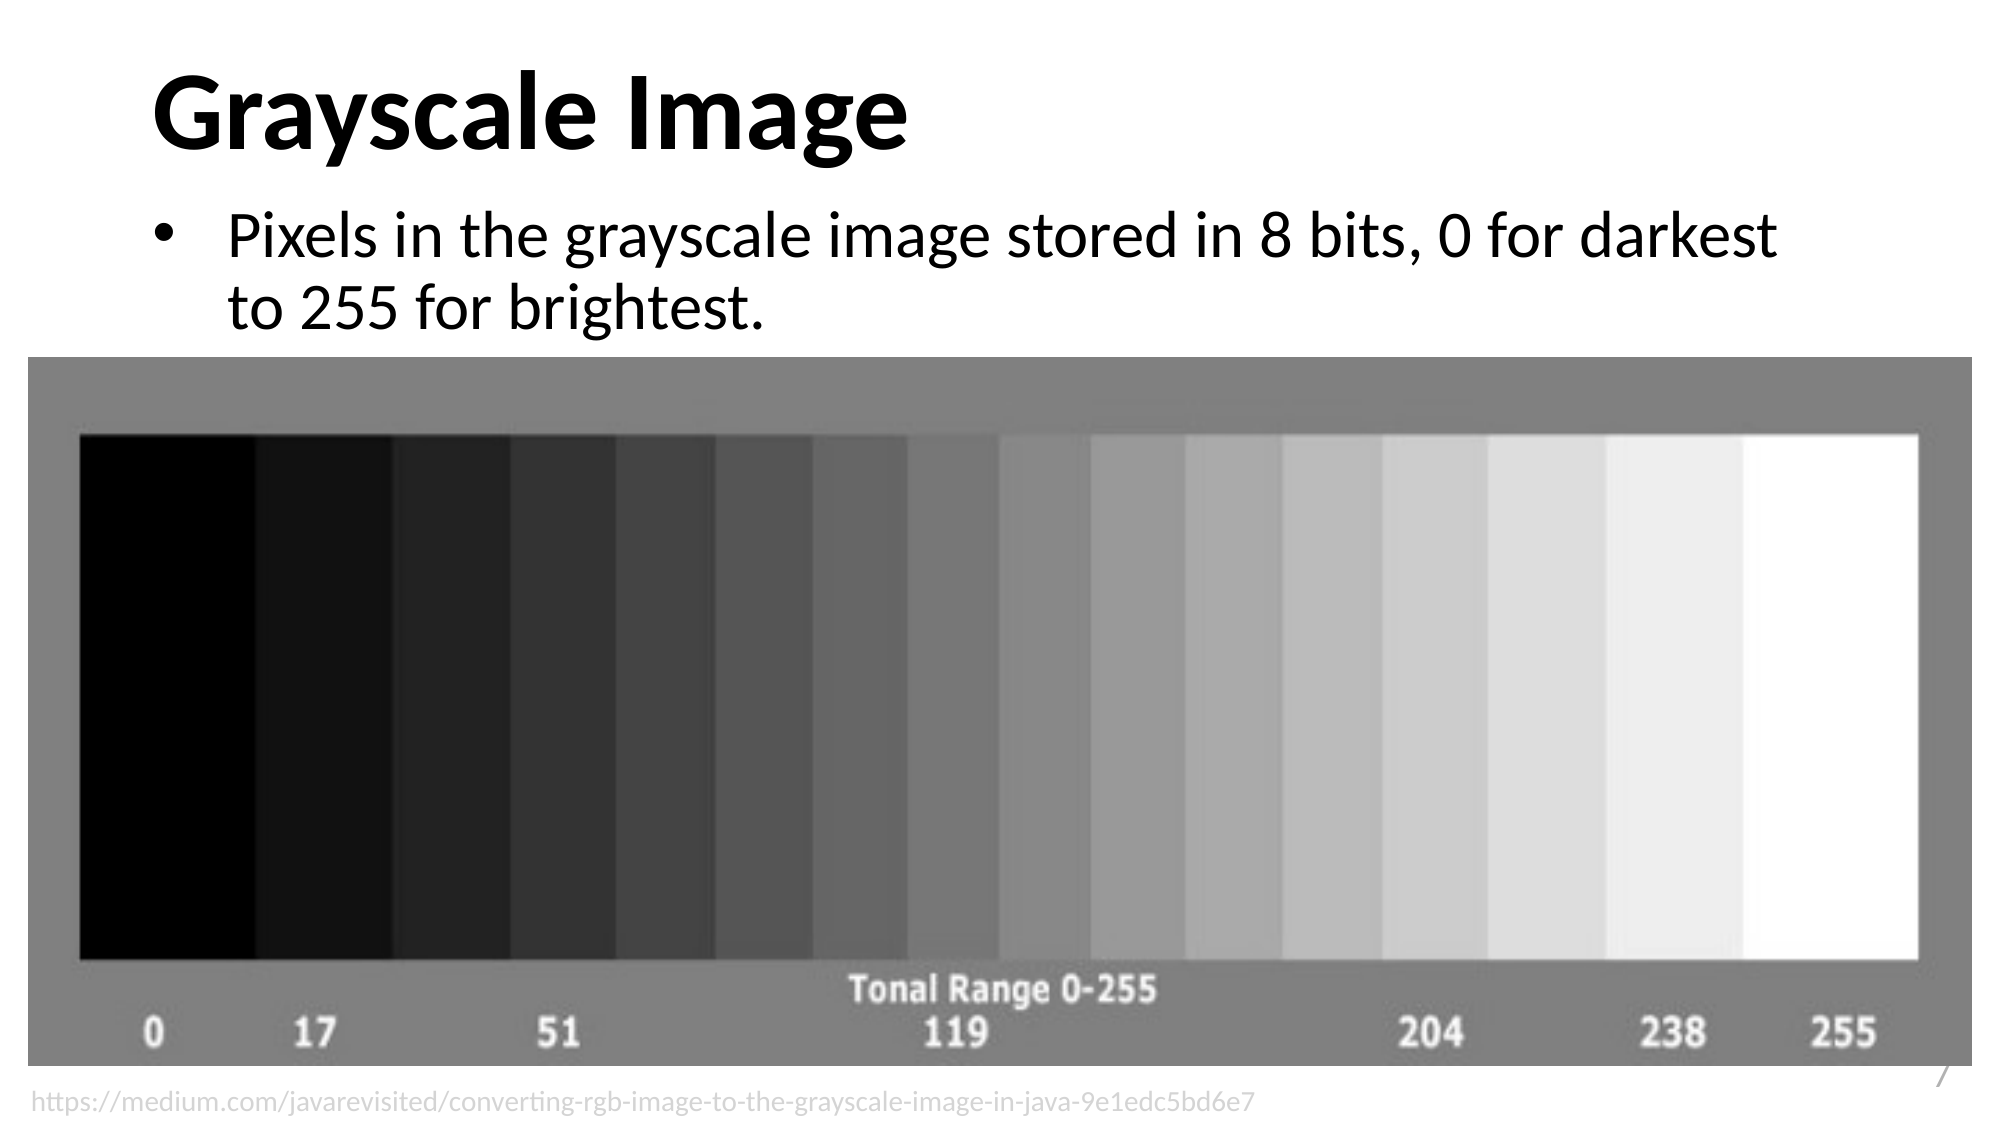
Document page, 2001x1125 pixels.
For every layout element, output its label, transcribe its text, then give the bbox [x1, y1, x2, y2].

text_box https://medium.com/javarevisited/converting-rgb-image-to-the-grayscale-image-in-java-9e1edc5bd6e7 [9, 1074, 1272, 1125]
picture [28, 357, 1972, 1066]
title Grayscale Image [137, 28, 1863, 192]
list Pixels in the grayscale image stored in 8 bits, 0 for darkest to 255 for brightest. [137, 192, 1863, 357]
slide_number 7 [1824, 1066, 1967, 1103]
